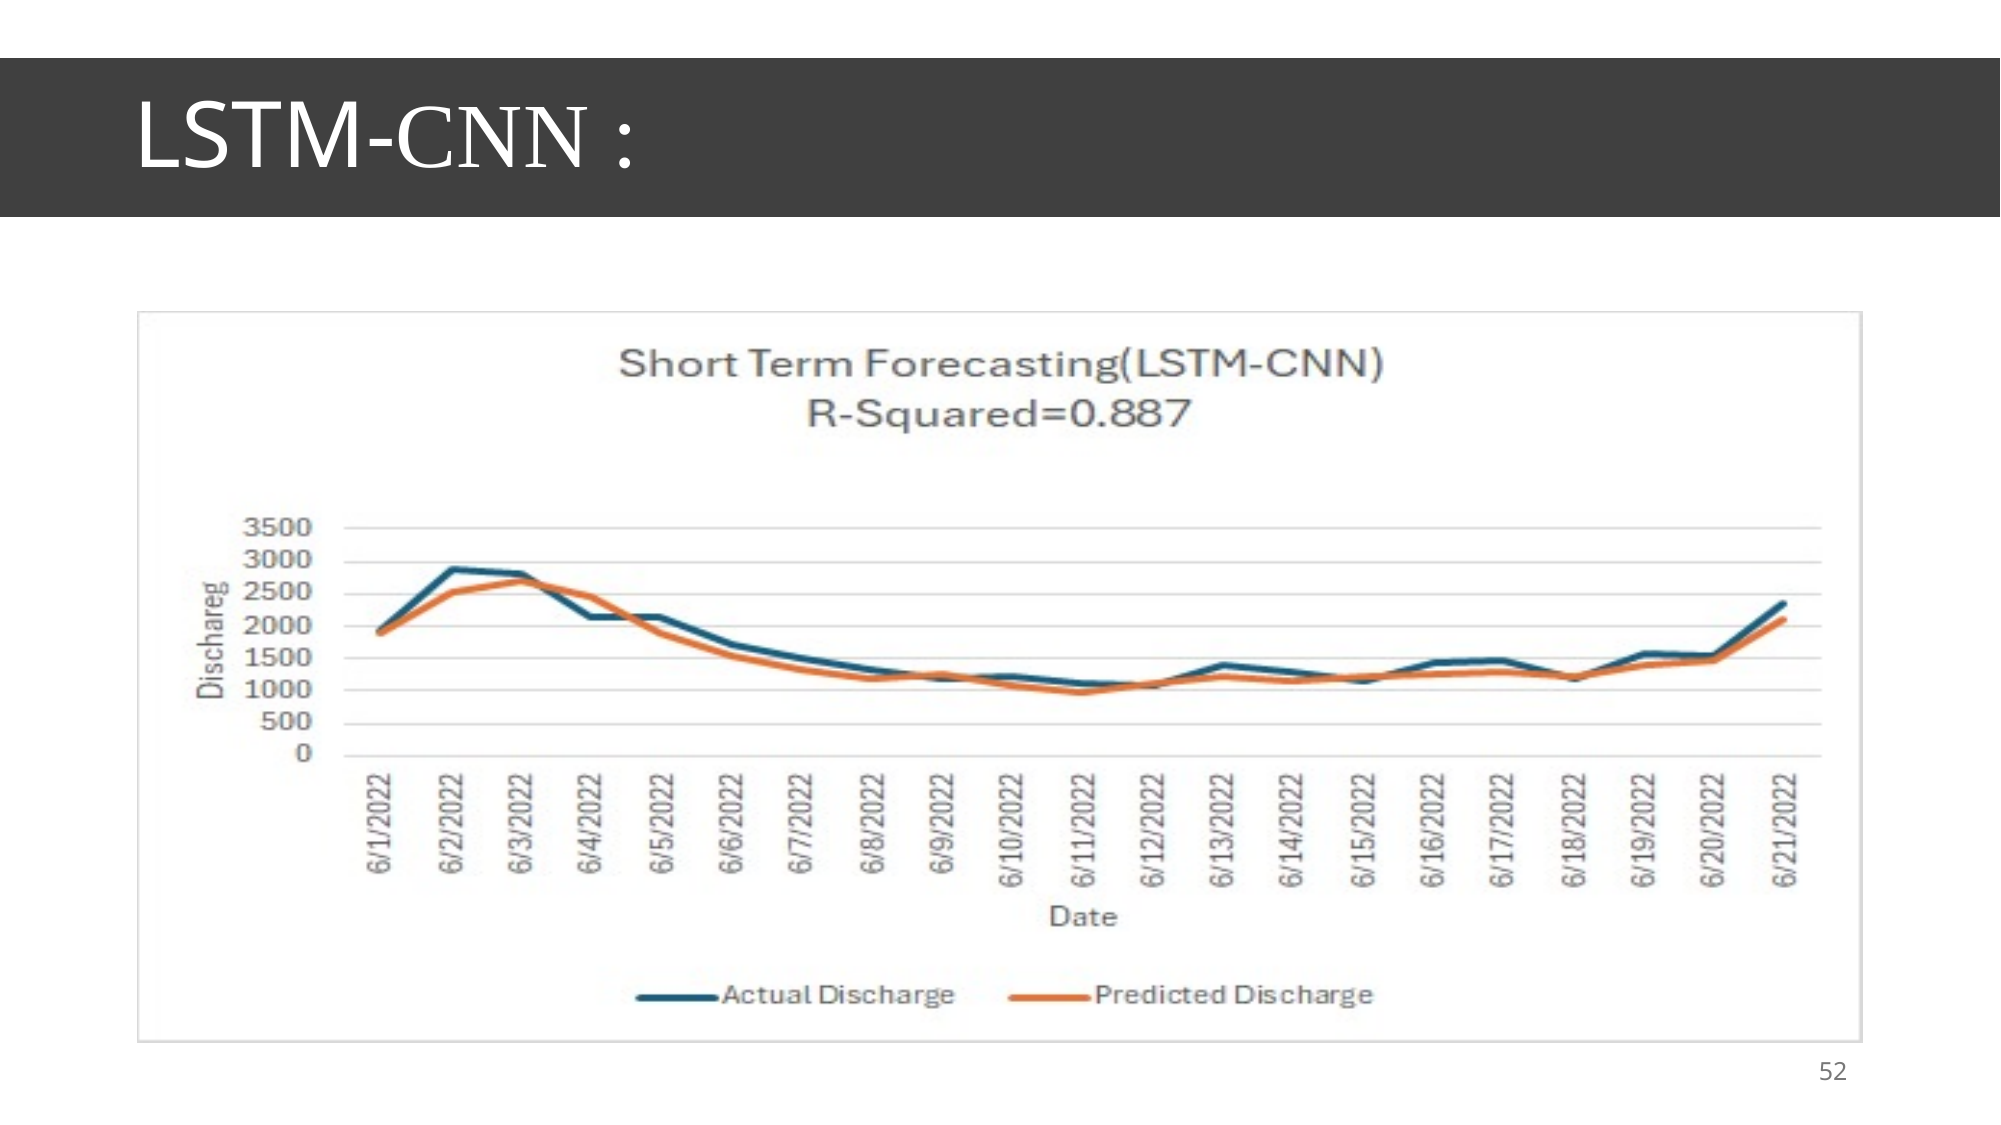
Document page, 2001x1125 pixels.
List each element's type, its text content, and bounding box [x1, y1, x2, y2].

title LSTM-CNN : [0, 58, 2000, 217]
slide_number 52 [1412, 1044, 1863, 1103]
picture [136, 311, 1864, 1044]
